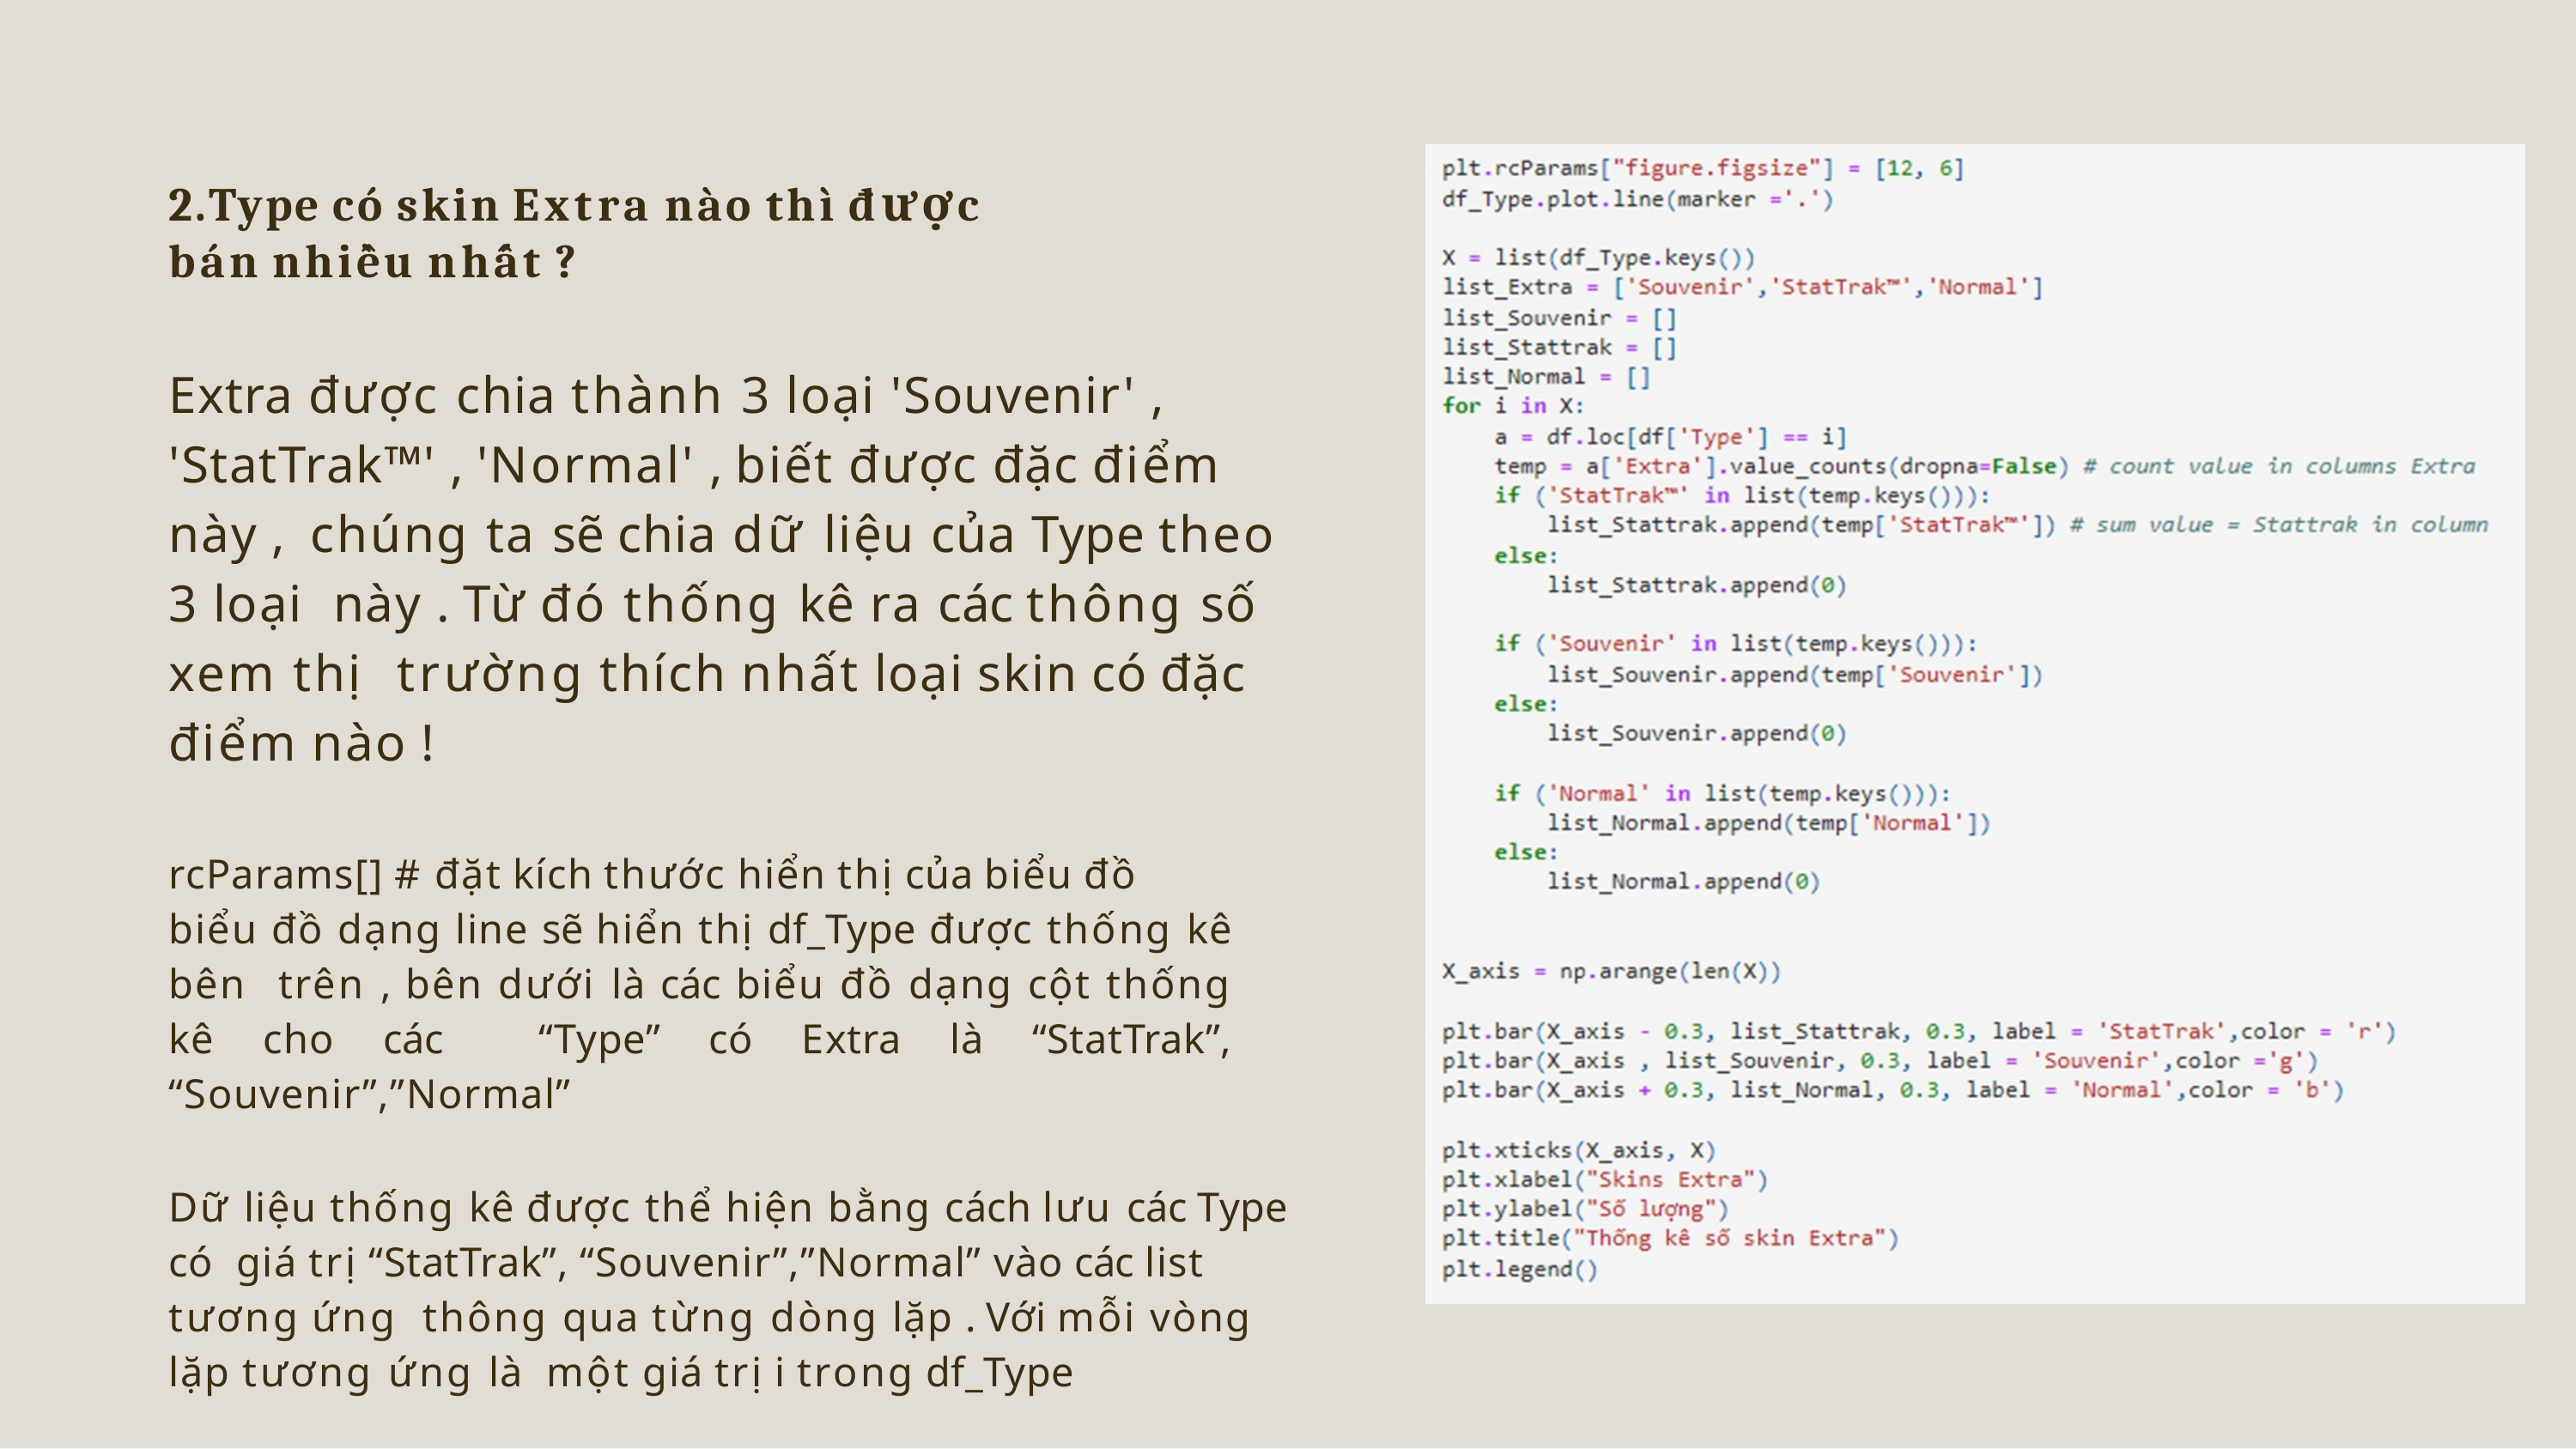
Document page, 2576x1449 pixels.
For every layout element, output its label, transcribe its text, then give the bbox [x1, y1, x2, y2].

text_box Extra được chia thành 3 loại 'Souvenir' , 'StatTrak™' , 'Normal' , biết được đặc điểm này , chúng ta sẽ chia dữ liệu của Type theo 3 loại này . Từ đó thống kê ra các thông số xem thị trường thích nhất loại skin có đặc điểm nào ! [167, 351, 1296, 772]
picture [1425, 144, 2525, 1304]
title 2.Type có skin Extra nào thì được bán nhiều nhất ? [167, 169, 1006, 351]
text_box rcParams[] # đặt kích thước hiển thị của biểu đồ biểu đồ dạng line sẽ hiển thị df_Type được thống kê bên trên , bên dưới là các biểu đồ dạng cột thống kê cho các “Type” có Extra là “StatTrak”, “Souvenir”,”Normal” Dữ liệu thống kê được thể hiện bằng cách lưu các Type có giá trị “StatTrak”, “Souvenir”,”Normal” vào các list tương ứng thông qua từng dòng lặp . Với mỗi vòng lặp tương ứng là một giá trị i trong df_Type [167, 840, 1307, 1396]
